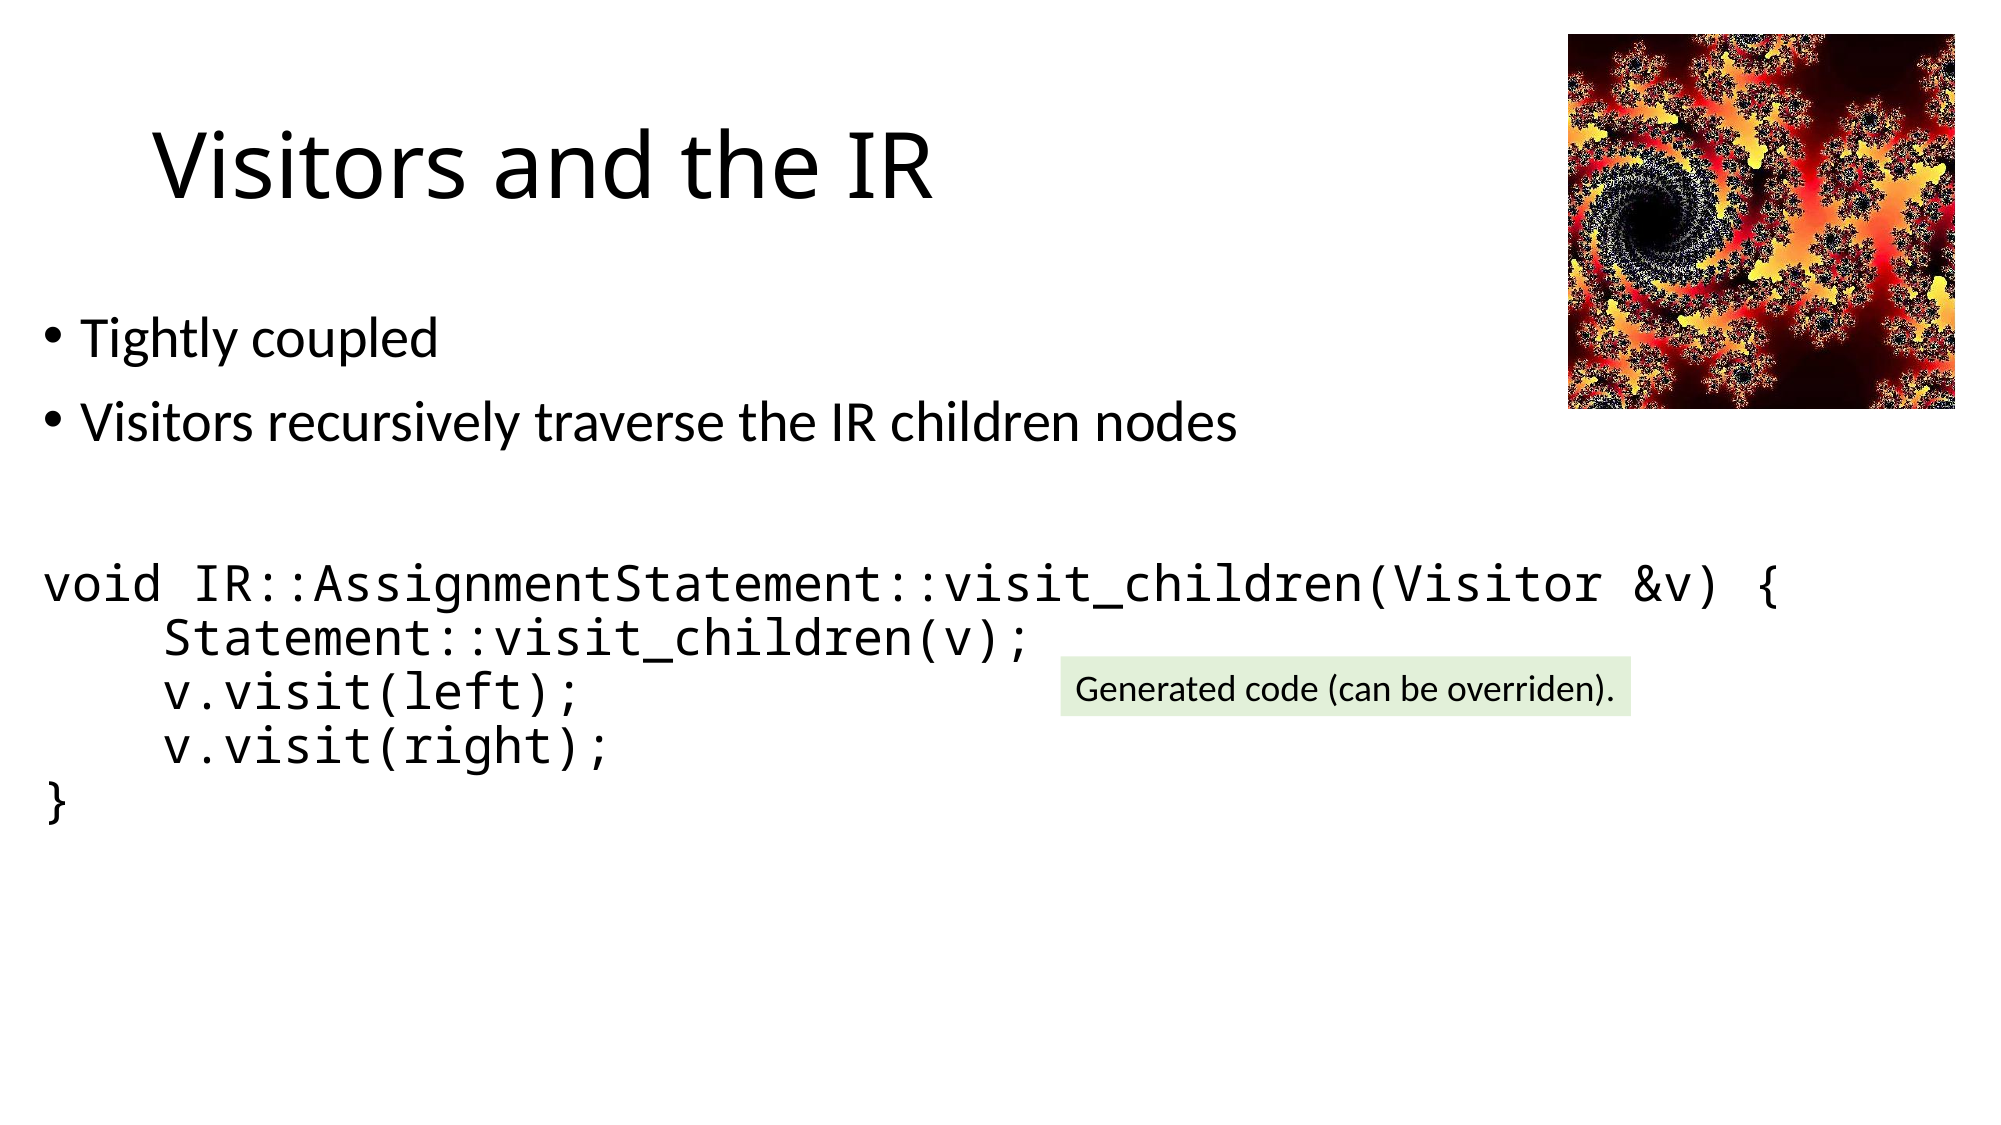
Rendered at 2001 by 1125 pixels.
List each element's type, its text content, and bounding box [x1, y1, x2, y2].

list Tightly coupled Visitors recursively traverse the IR children nodes void IR::AssignmentStatement::visit_children(Visitor &v) { Statement::visit_children(v); v.visit(left); v.visit(right); } [27, 299, 1956, 1014]
picture [1568, 33, 1956, 409]
title Visitors and the IR [137, 59, 1568, 278]
text_box Generated code (can be overriden). [1060, 656, 1631, 717]
